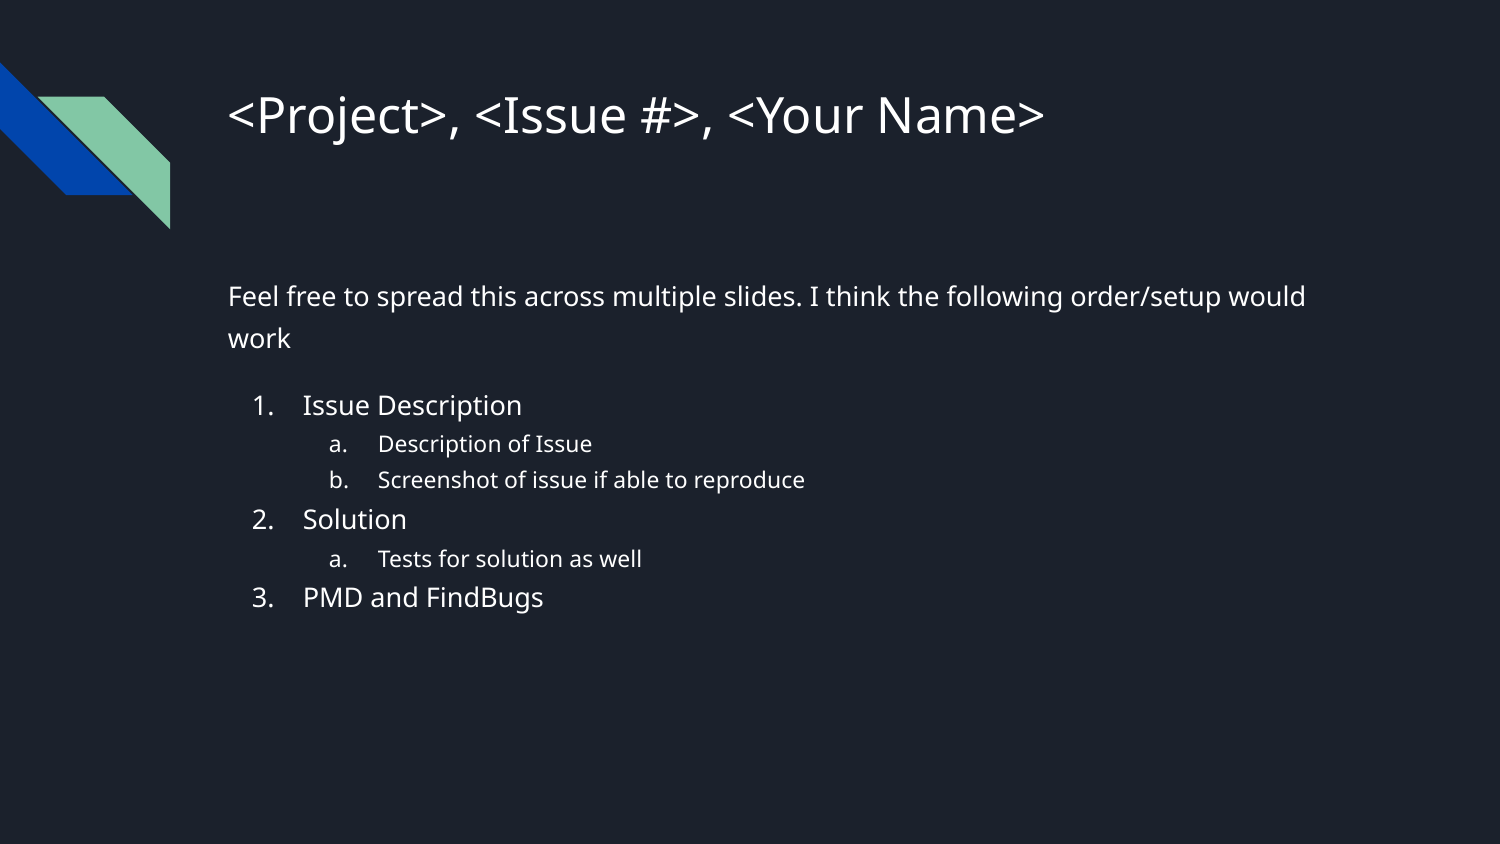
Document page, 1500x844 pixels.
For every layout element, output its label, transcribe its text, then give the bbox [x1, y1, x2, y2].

list Feel free to spread this across multiple slides. I think the following order/setup would work Issue Description Description of Issue Screenshot of issue if able to reproduce Solution Tests for solution as well PMD and FindBugs [212, 257, 1368, 735]
title <Project>, <Issue #>, <Your Name> [212, 64, 1368, 215]
